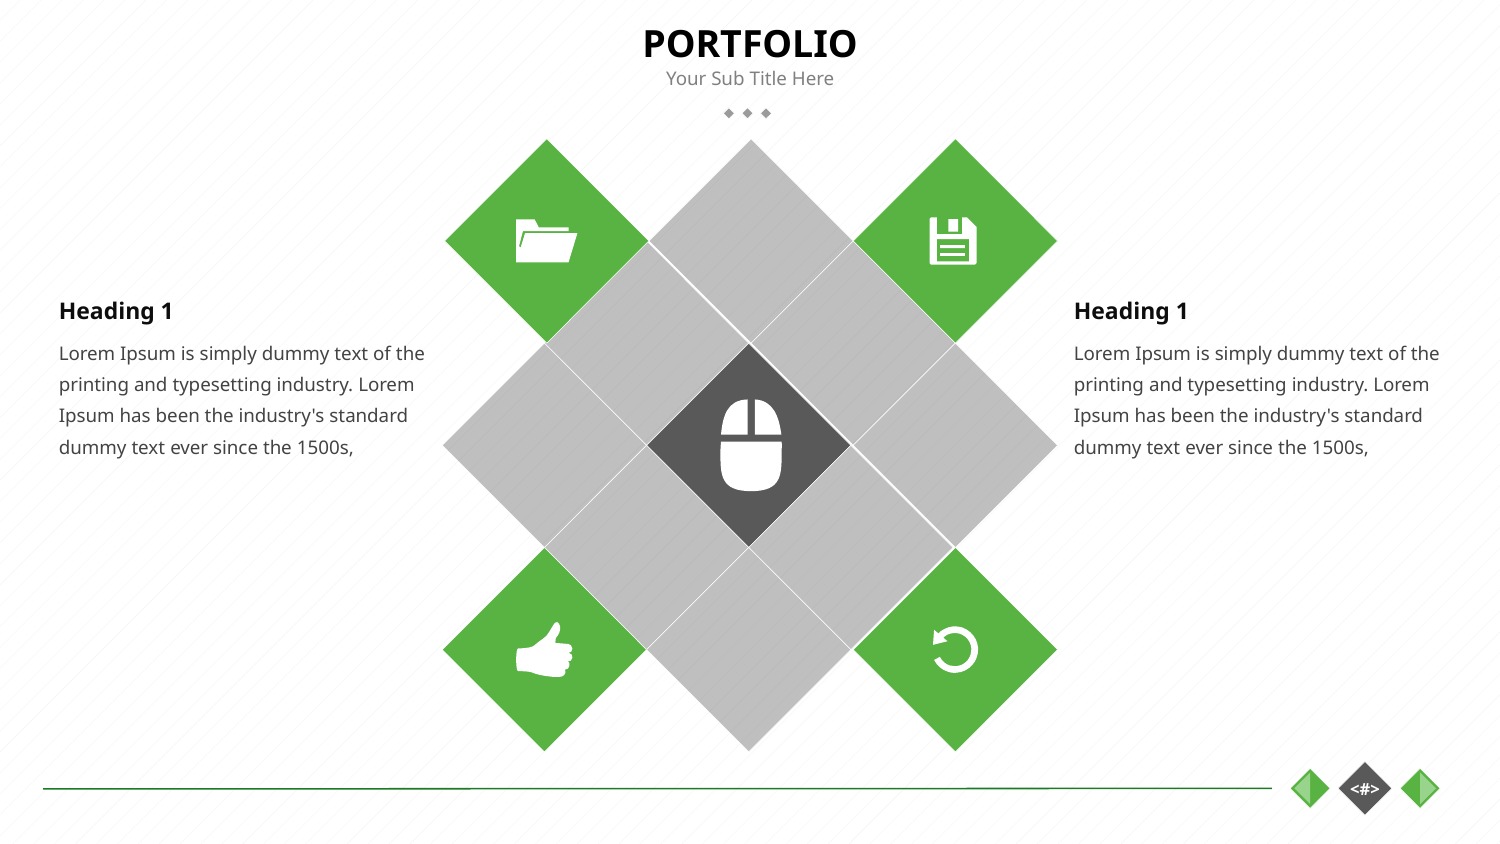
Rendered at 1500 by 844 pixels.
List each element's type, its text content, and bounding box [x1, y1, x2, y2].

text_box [471, 168, 1028, 723]
text_box Lorem Ipsum is simply dummy text of the printing and typesetting industry. Lorem Ipsum has been the industry's standard dummy text ever since the 1500s, [1059, 325, 1469, 466]
text_box Heading 1 [44, 288, 236, 332]
text_box Heading 1 [1059, 288, 1251, 332]
slide_number 13 [1333, 769, 1397, 808]
title PORTFOLIO [112, 0, 1388, 85]
text_box Lorem Ipsum is simply dummy text of the printing and typesetting industry. Lorem Ipsum has been the industry's standard dummy text ever since the 1500s, [44, 325, 454, 466]
